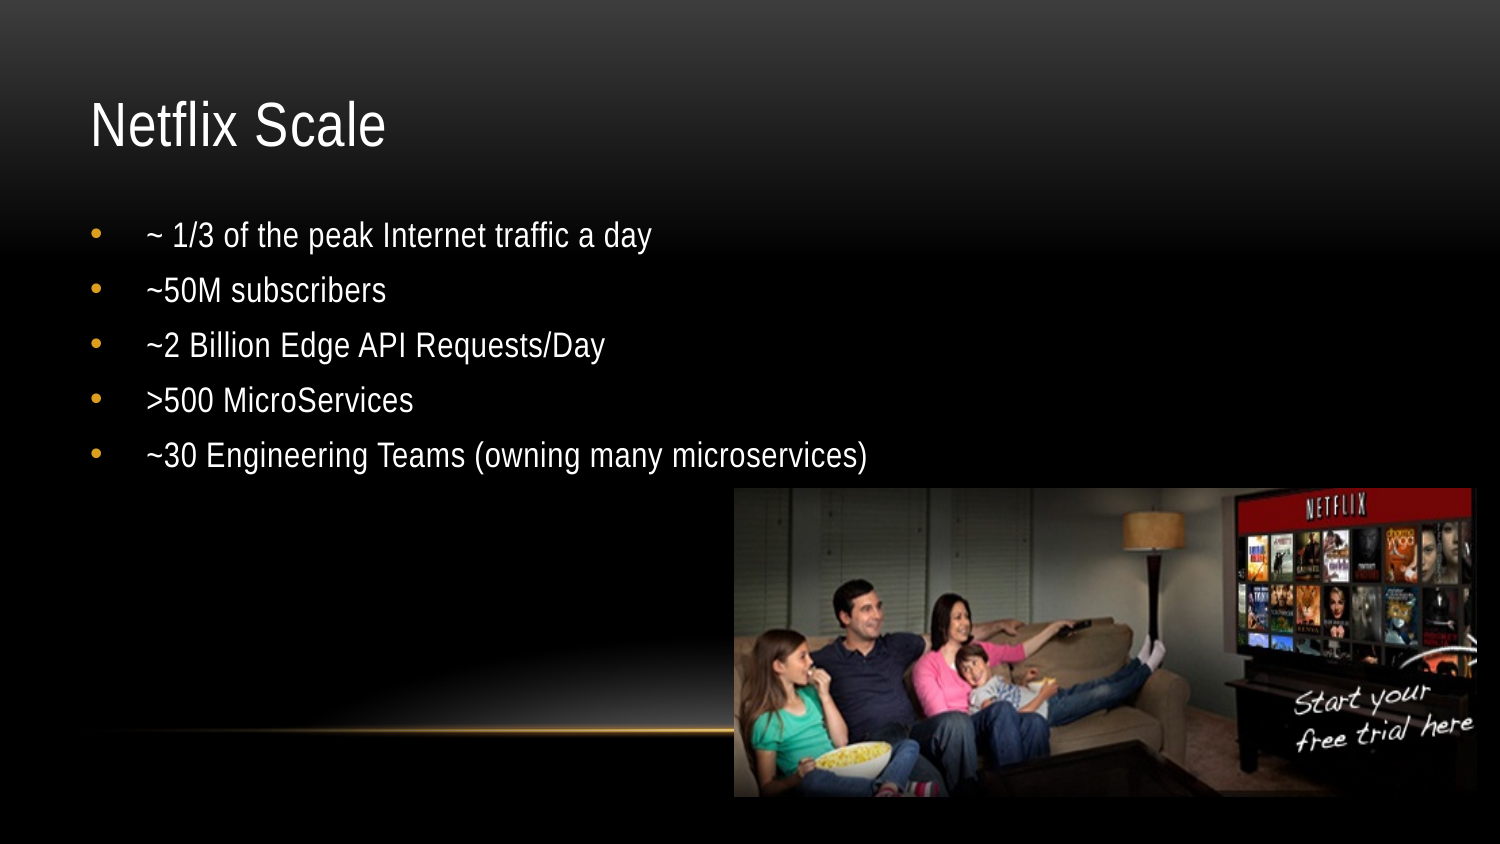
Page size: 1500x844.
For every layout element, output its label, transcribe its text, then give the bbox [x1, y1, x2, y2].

list ~ 1/3 of the peak Internet traffic a day ~50M subscribers ~2 Billion Edge API Requests/Day >500 MicroServices ~30 Engineering Teams (owning many microservices) [75, 196, 1425, 808]
title Netflix Scale [75, 33, 1425, 175]
picture [0, 0, 1500, 844]
